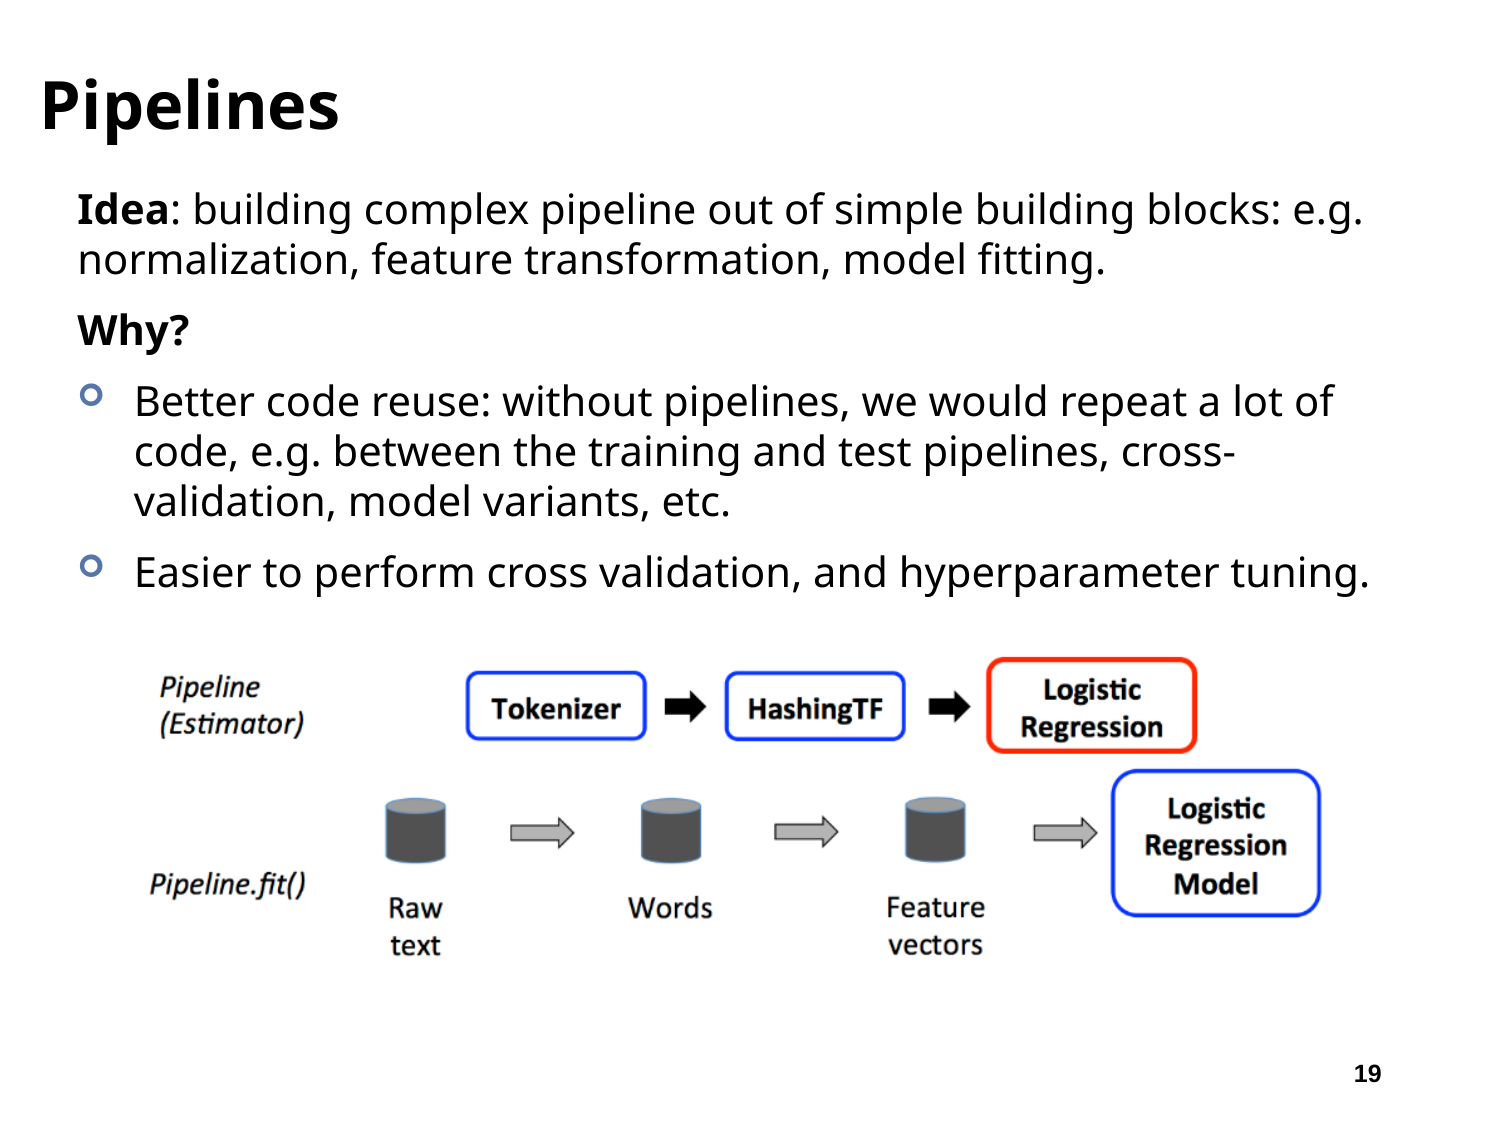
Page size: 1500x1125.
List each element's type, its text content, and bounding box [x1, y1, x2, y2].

picture [124, 637, 1338, 985]
title Pipelines [24, 18, 1451, 188]
list Idea: building complex pipeline out of simple building blocks: e.g. normalization, feature transformation, model fitting. Why? Better code reuse: without pipelines, we would repeat a lot of code, e.g. between the training and test pipelines, cross-validation, model variants, etc. Easier to perform cross validation, and hyperparameter tuning. [62, 188, 1451, 1013]
slide_number 19 [1059, 1042, 1397, 1103]
